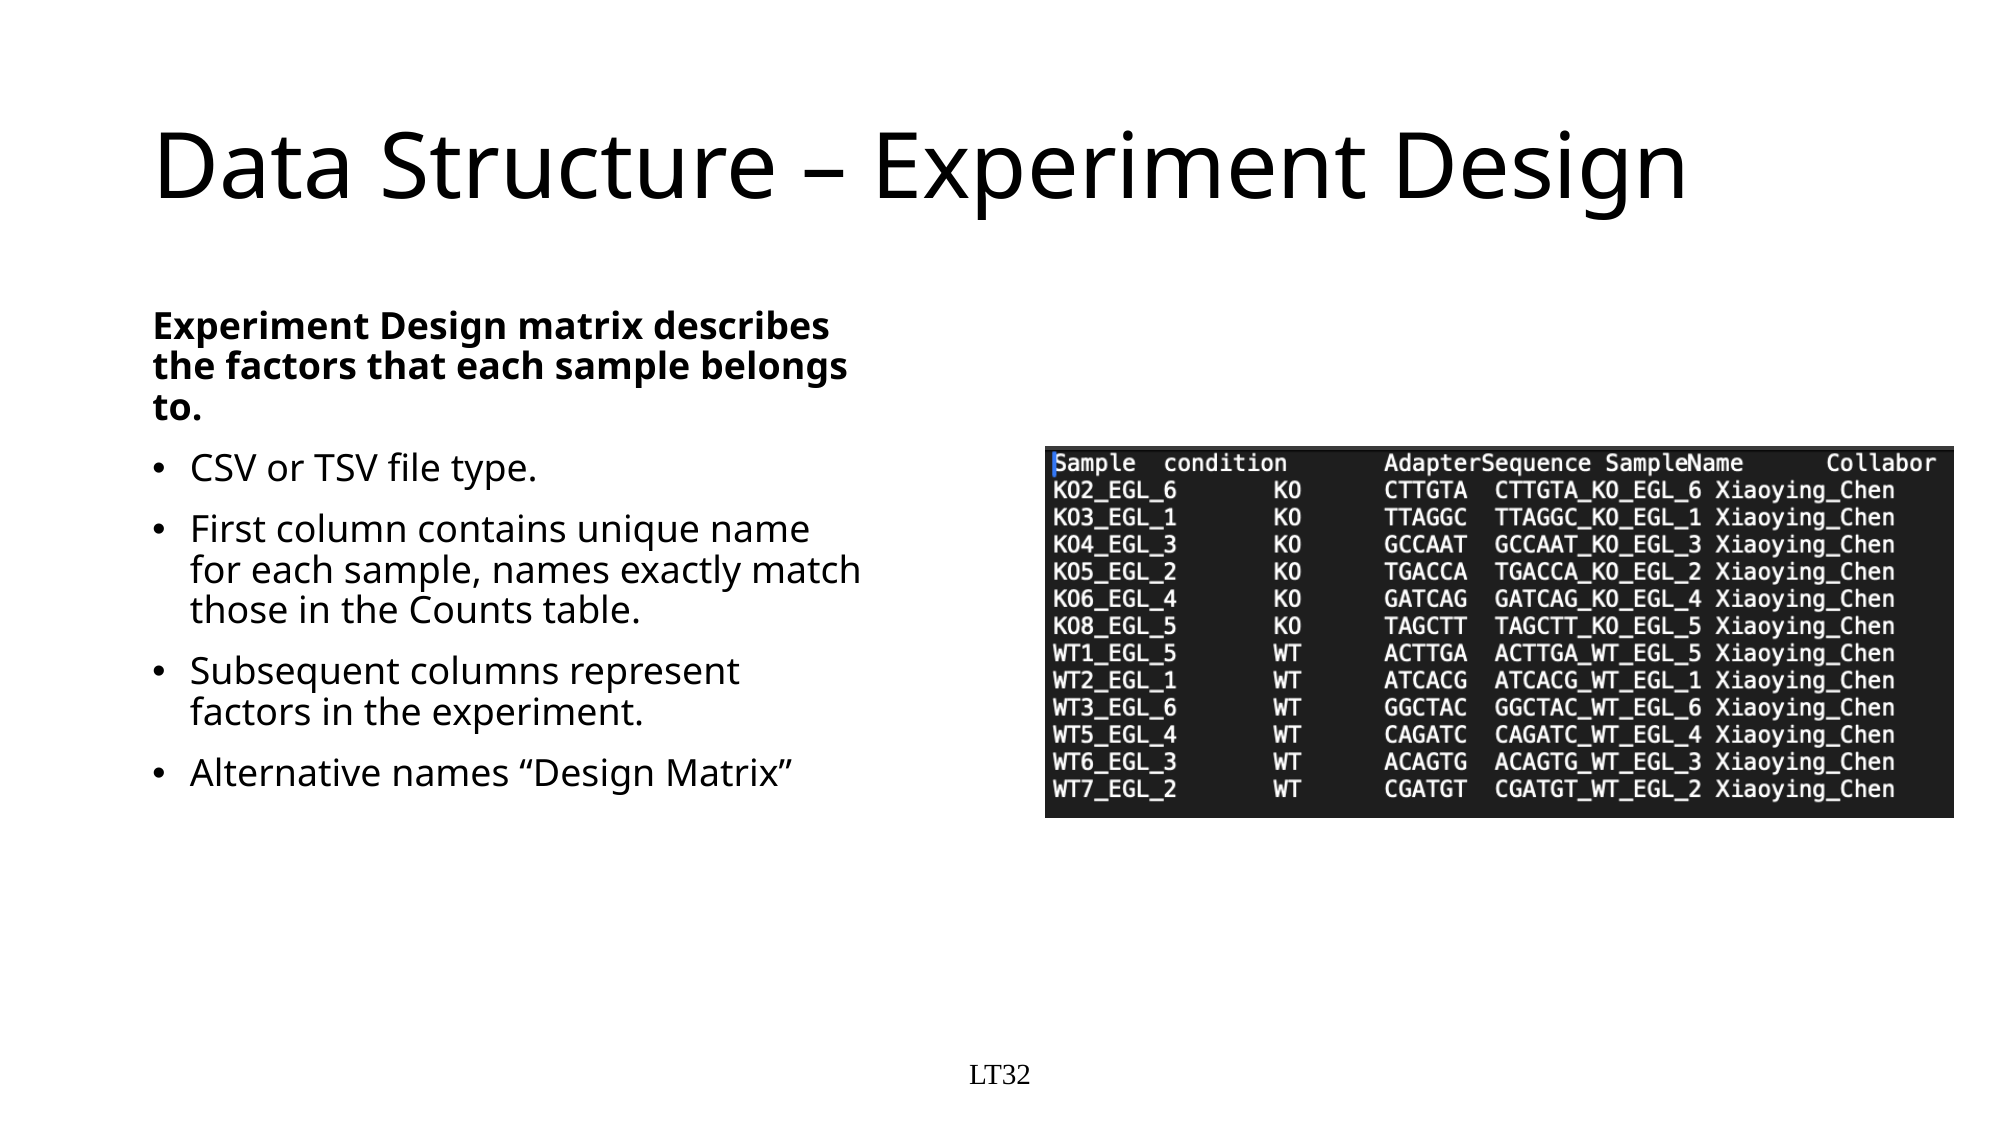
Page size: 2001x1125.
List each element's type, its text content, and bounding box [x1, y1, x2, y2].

picture [1044, 445, 1955, 818]
footer LT32 [662, 1042, 1338, 1103]
title Data Structure – Experiment Design [137, 59, 1863, 278]
list Experiment Design matrix describes the factors that each sample belongs to. CSV or TSV file type. First column contains unique name for each sample, names exactly match those in the Counts table. Subsequent columns represent factors in the experiment. Alternative names “Design Matrix” [137, 299, 887, 1013]
